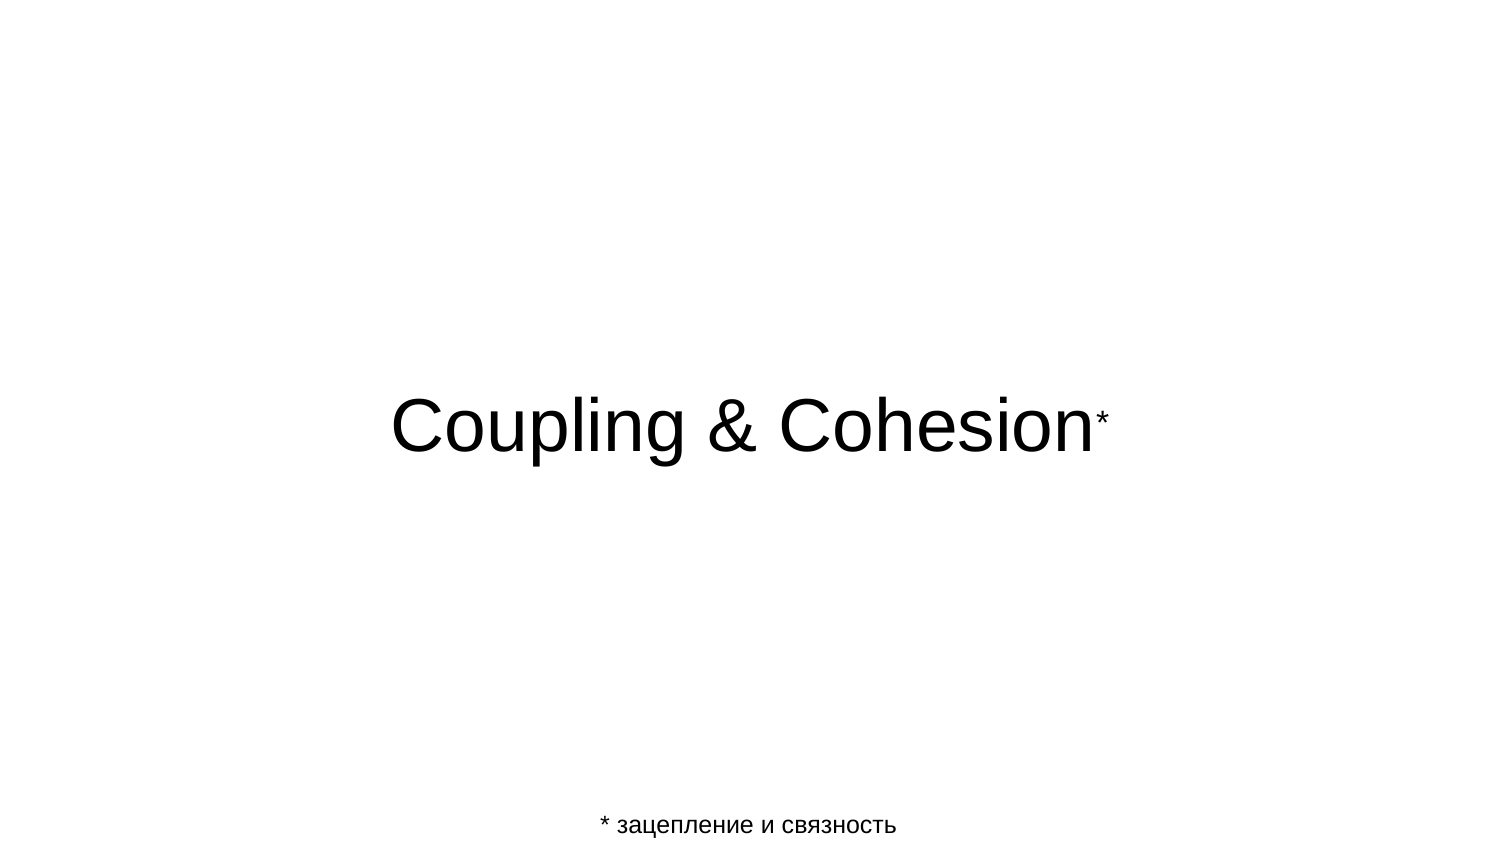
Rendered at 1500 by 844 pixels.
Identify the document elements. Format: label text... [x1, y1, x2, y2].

title Coupling & Cohesion* [51, 352, 1449, 491]
text_box * зацепление и связность [585, 793, 915, 844]
